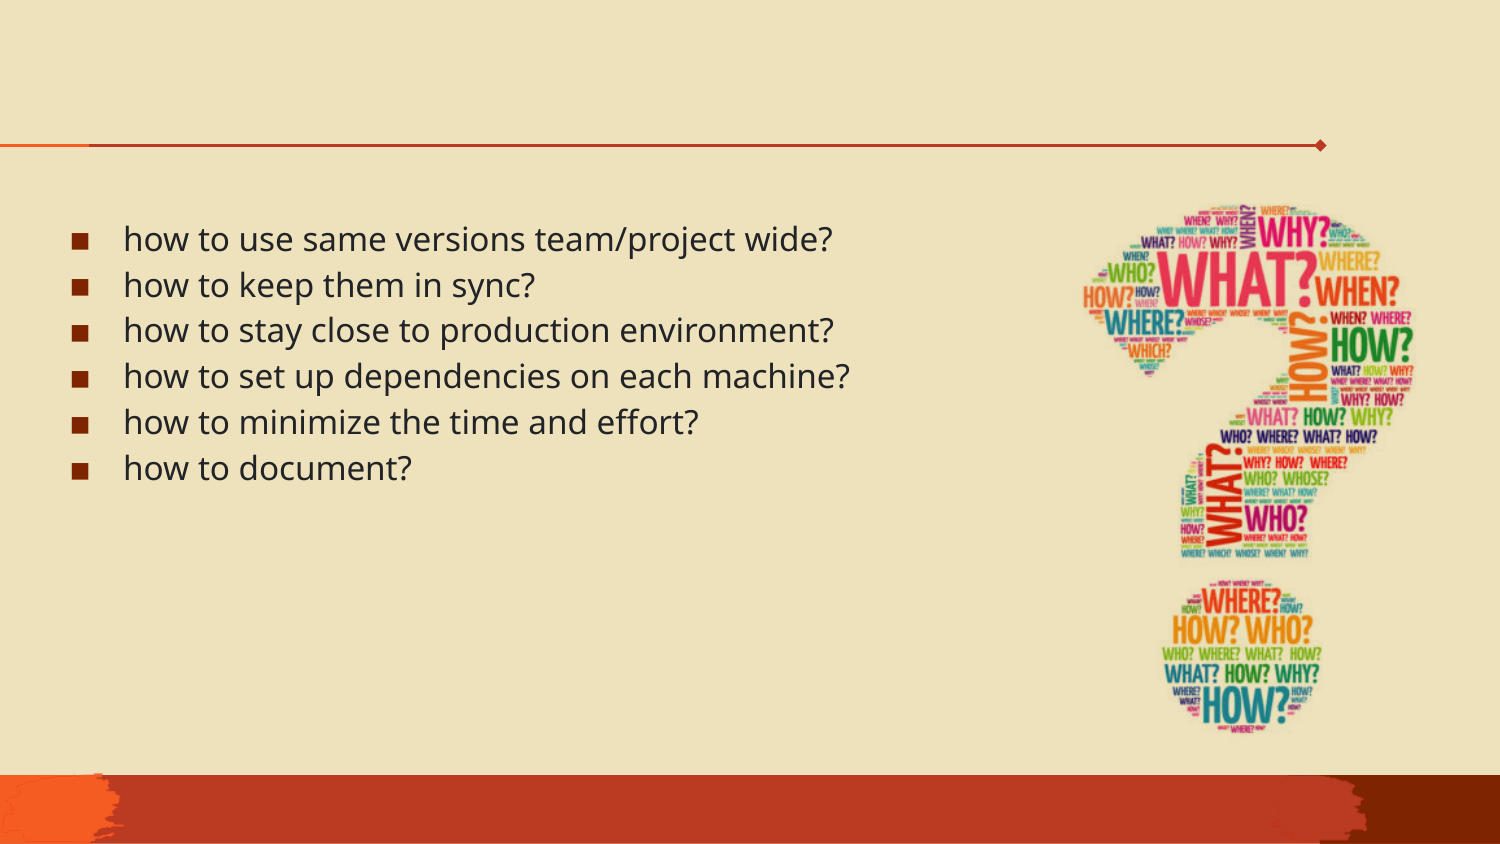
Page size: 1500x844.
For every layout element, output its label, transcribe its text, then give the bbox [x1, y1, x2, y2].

picture [0, 771, 130, 844]
picture [1266, 770, 1370, 844]
list how to use same versions team/project wide? how to keep them in sync? how to stay close to production environment? how to set up dependencies on each machine? how to minimize the time and effort? how to document? [33, 196, 879, 681]
picture [1056, 184, 1446, 751]
